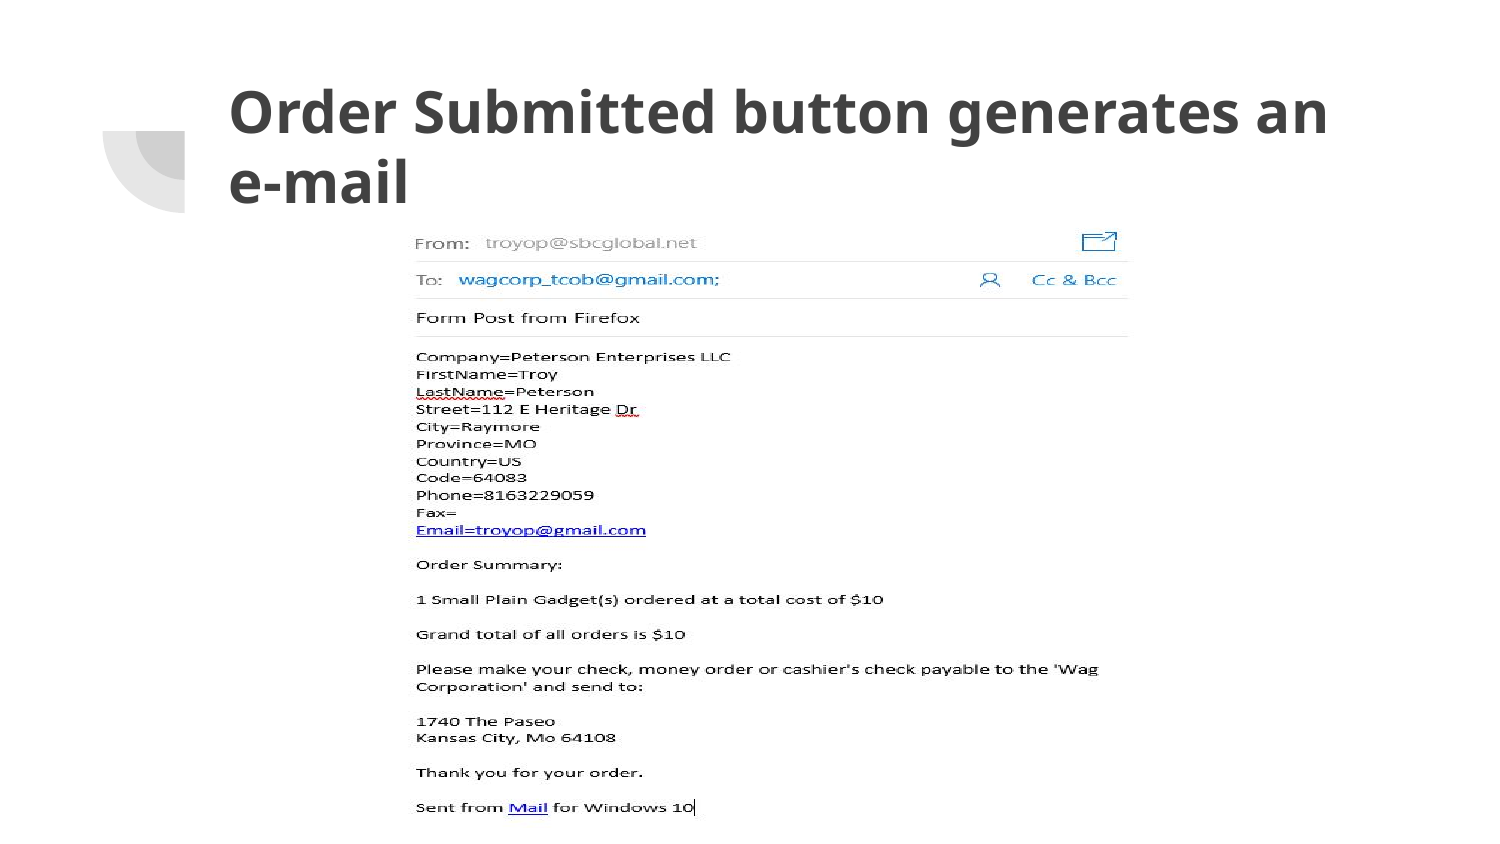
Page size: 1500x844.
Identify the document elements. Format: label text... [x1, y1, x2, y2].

picture [361, 224, 1181, 828]
title Order Submitted button generates an e-mail [213, 60, 1368, 225]
